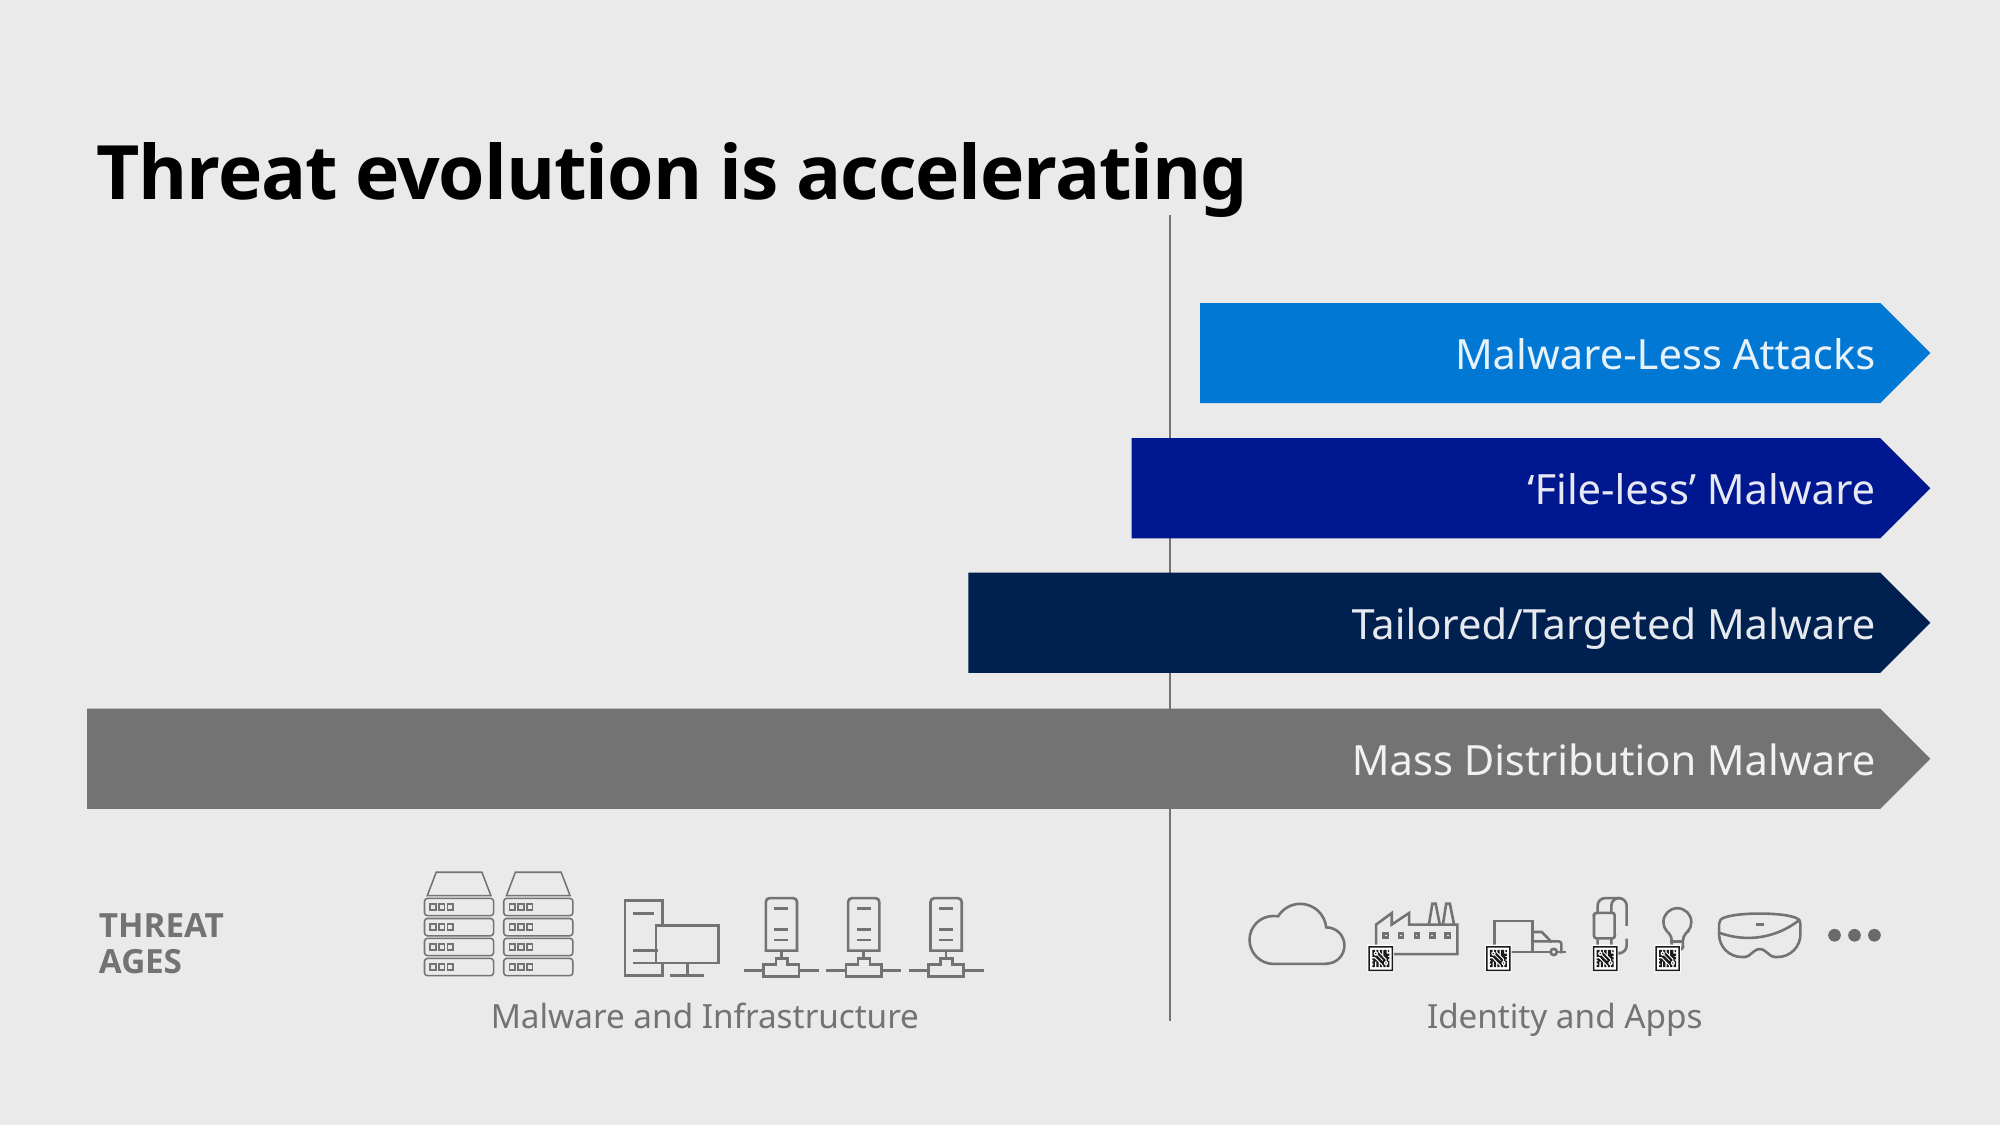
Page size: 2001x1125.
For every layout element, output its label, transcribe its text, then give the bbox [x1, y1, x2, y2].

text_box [68, 871, 1882, 1067]
text_box Mass Distribution Malware [86, 707, 1169, 810]
text_box ‘File-less’ Malware [1130, 437, 1169, 540]
title Threat evolution is accelerating [96, 124, 1904, 216]
text_box Mass Distribution Malware [1170, 707, 1932, 810]
text_box Tailored/Targeted Malware [967, 571, 1169, 674]
text_box Tailored/Targeted Malware [1170, 571, 1932, 674]
text_box ‘File-less’ Malware [1170, 437, 1932, 540]
text_box Malware-Less Attacks [1199, 302, 1932, 404]
